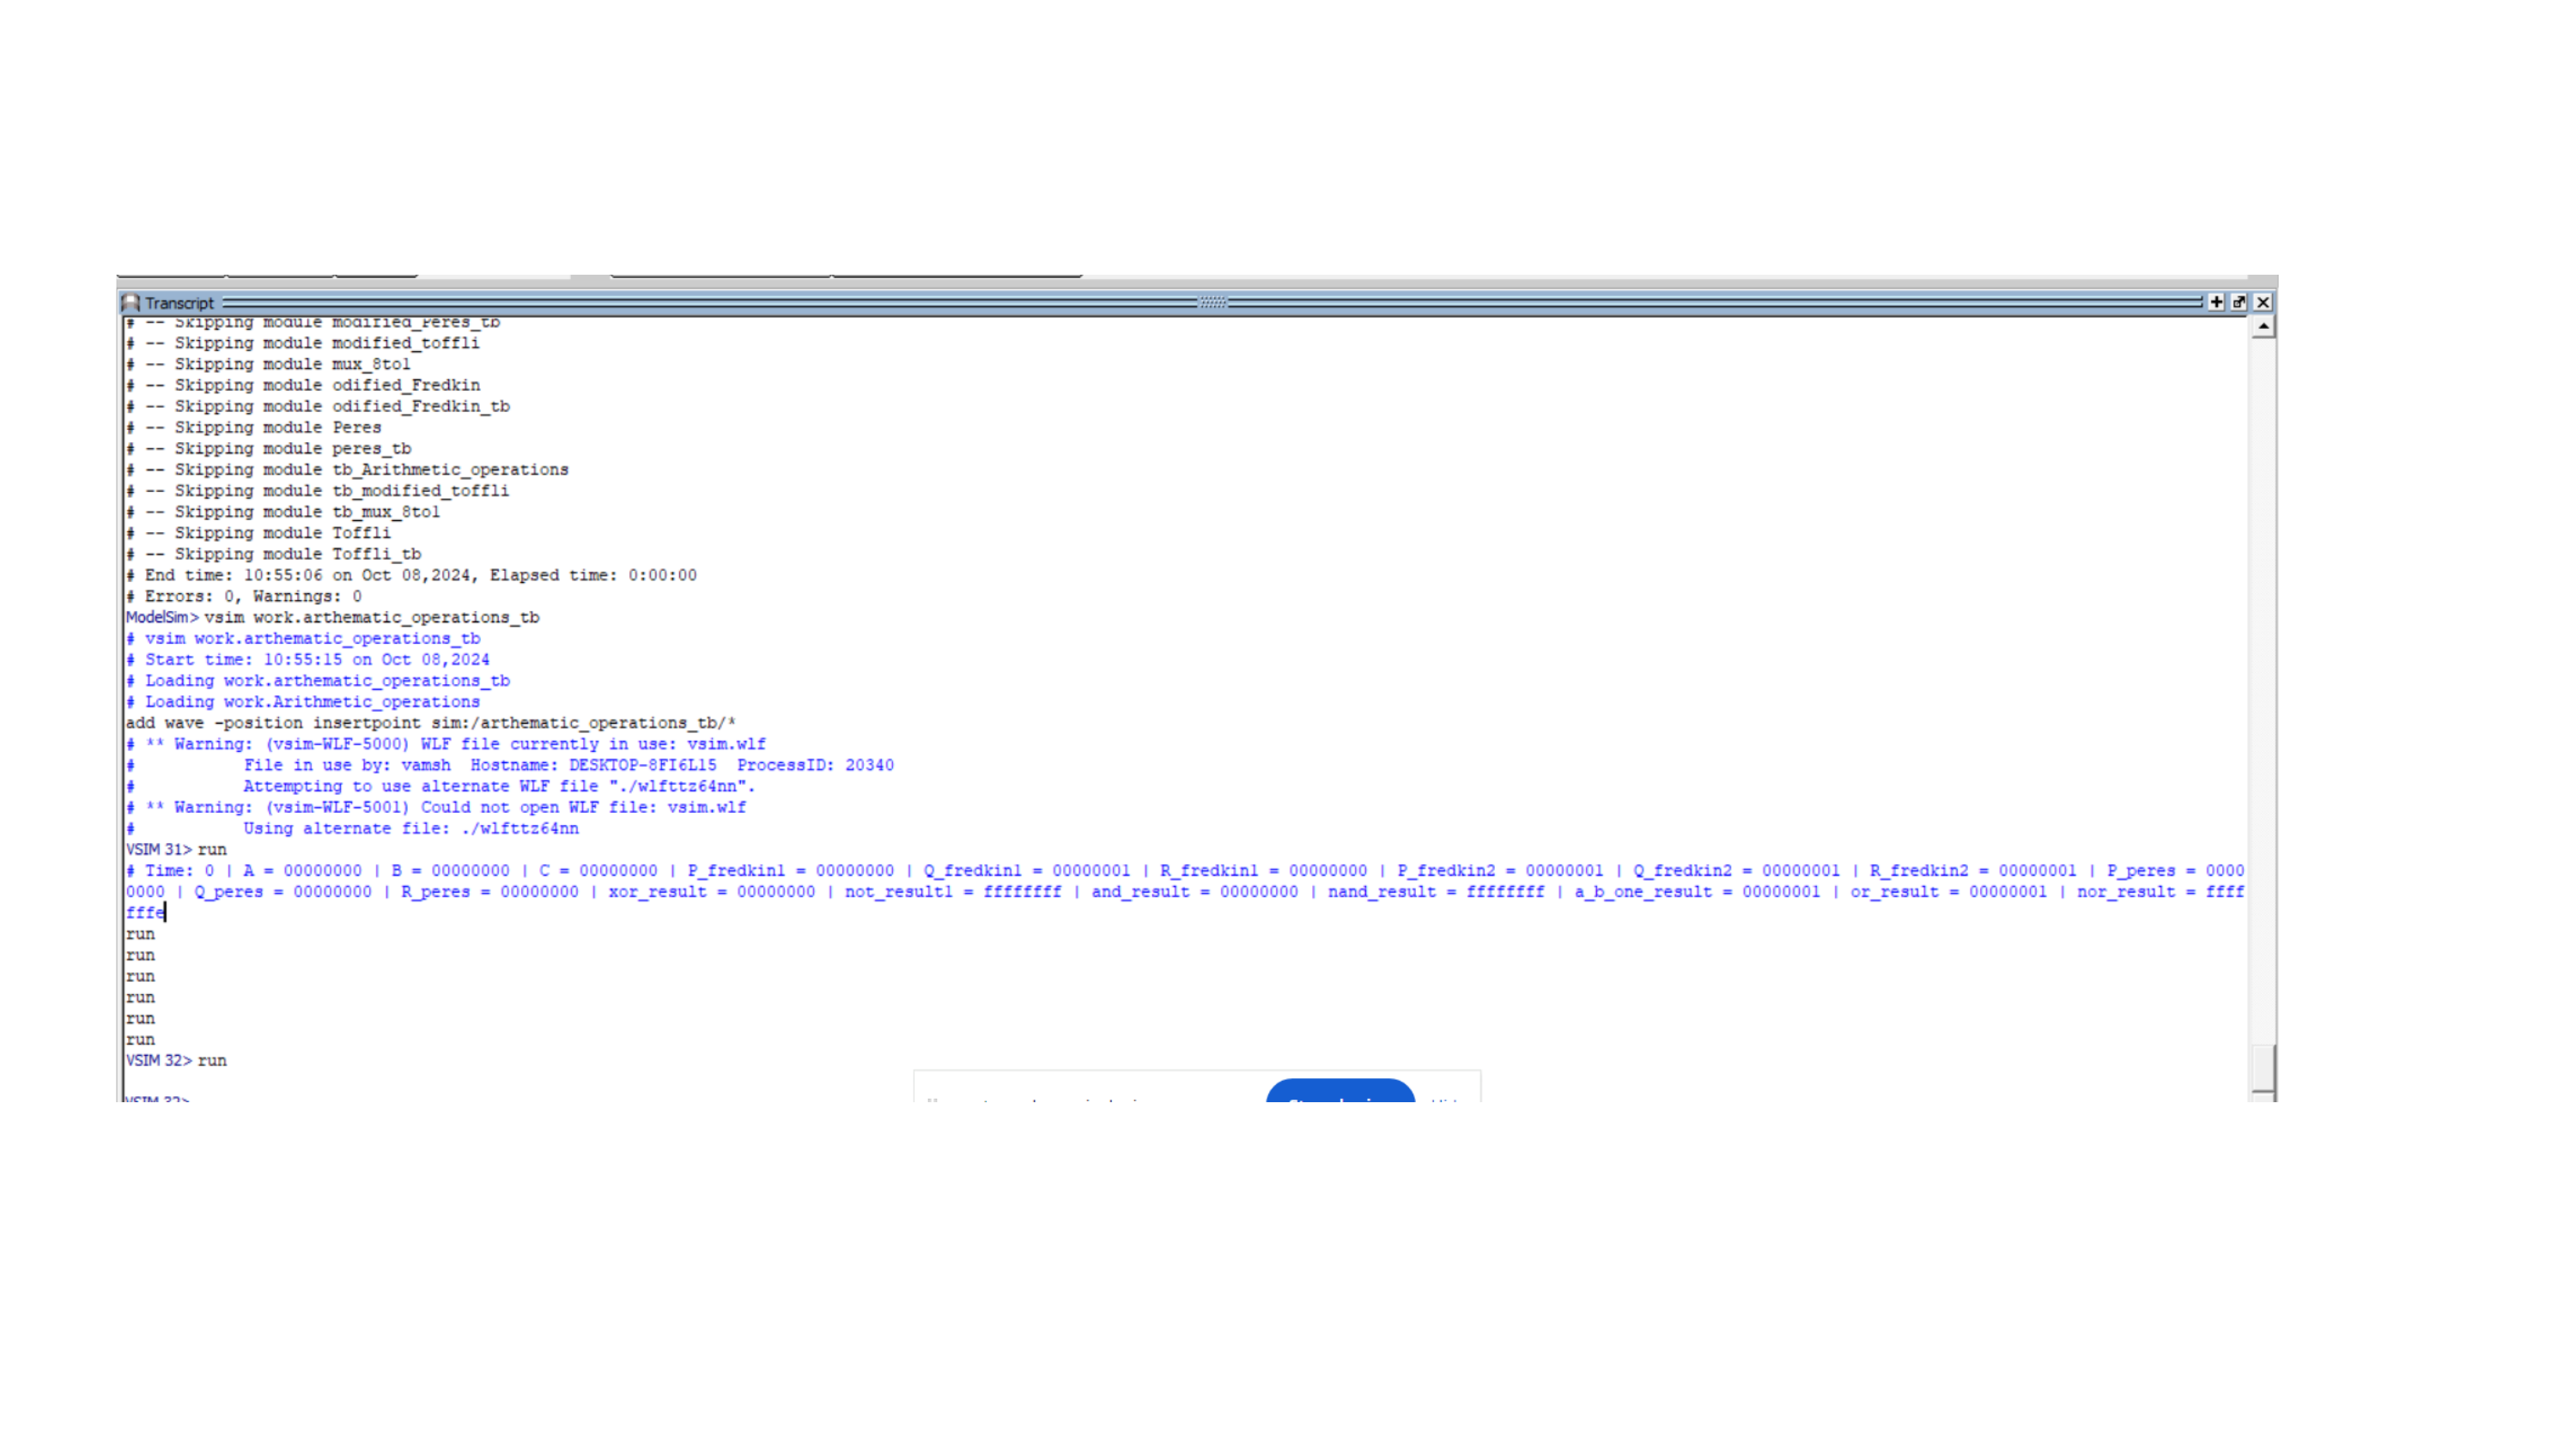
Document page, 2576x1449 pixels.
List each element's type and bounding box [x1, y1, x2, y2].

text_box [116, 275, 2279, 1102]
